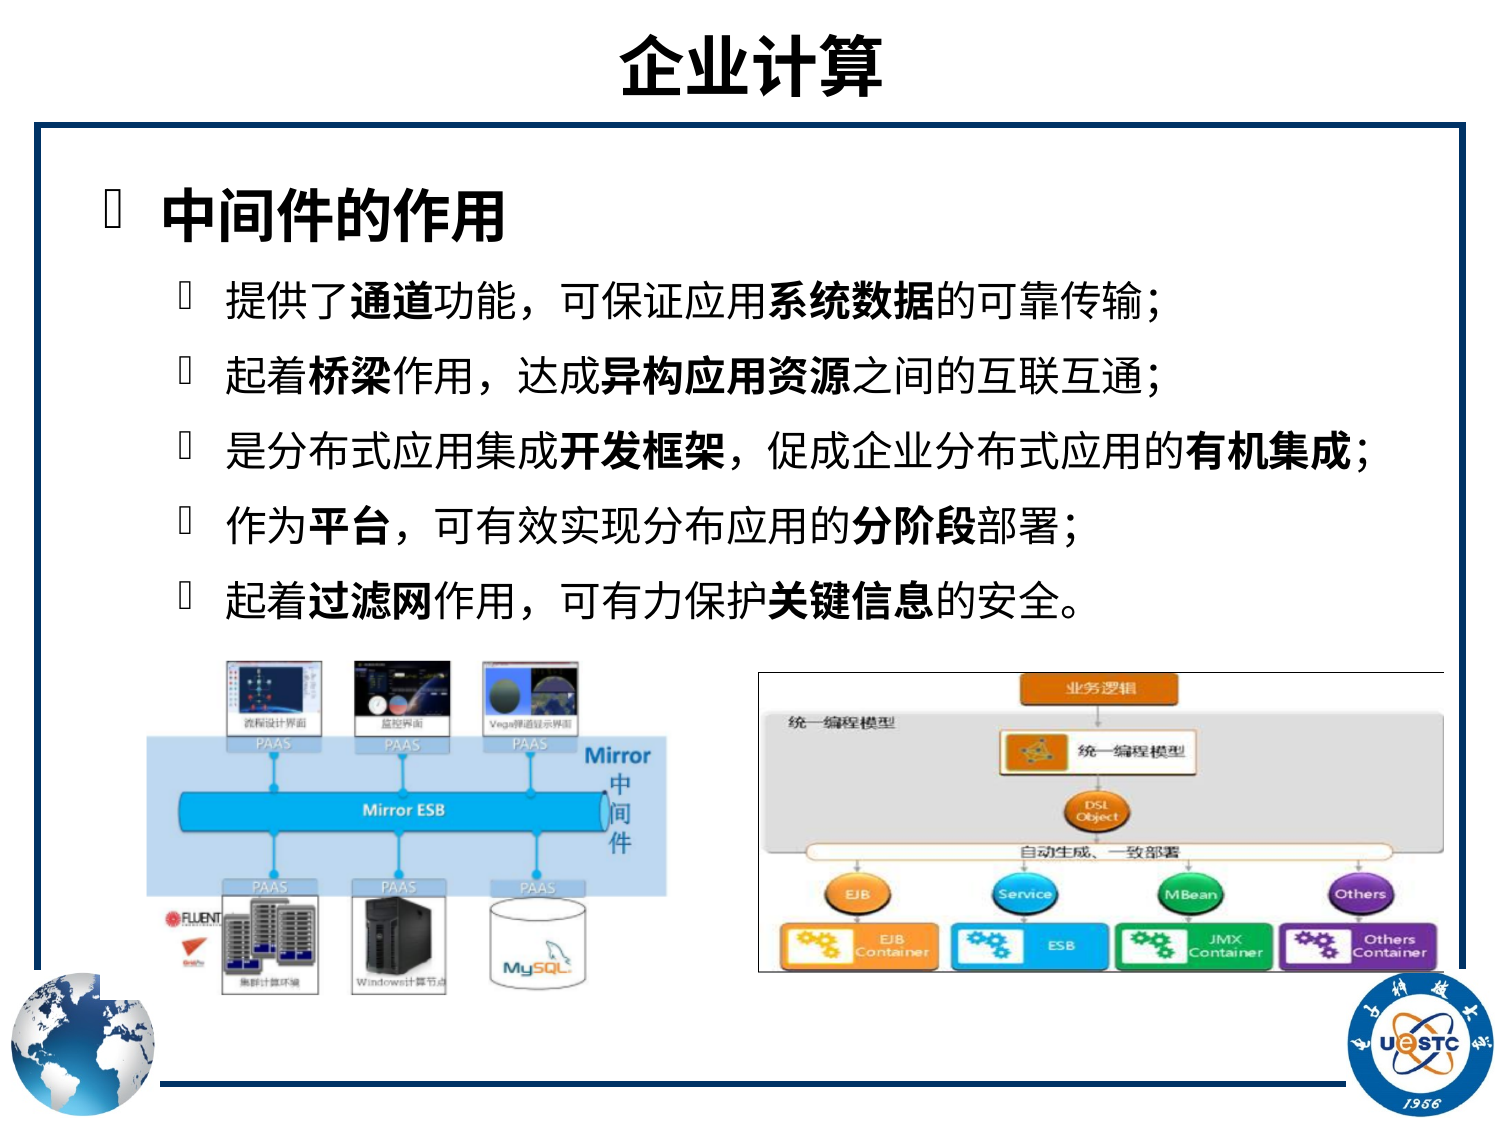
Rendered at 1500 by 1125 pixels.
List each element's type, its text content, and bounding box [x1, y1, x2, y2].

picture [0, 970, 160, 1118]
picture [100, 644, 680, 1000]
title 企业计算 [41, 19, 1463, 112]
text_box 中间件的作用 提供了通道功能，可保证应用系统数据的可靠传输； 起着桥梁作用，达成异构应用资源之间的互联互通； 是分布式应用集成开发框架，促成企业分布式应用的有机集成； 作为平台，可有效实现分布应用的分阶段部署； 起着过滤网作用，可有力保护关键信息的安全。 [88, 137, 1439, 1036]
picture [758, 671, 1495, 1118]
